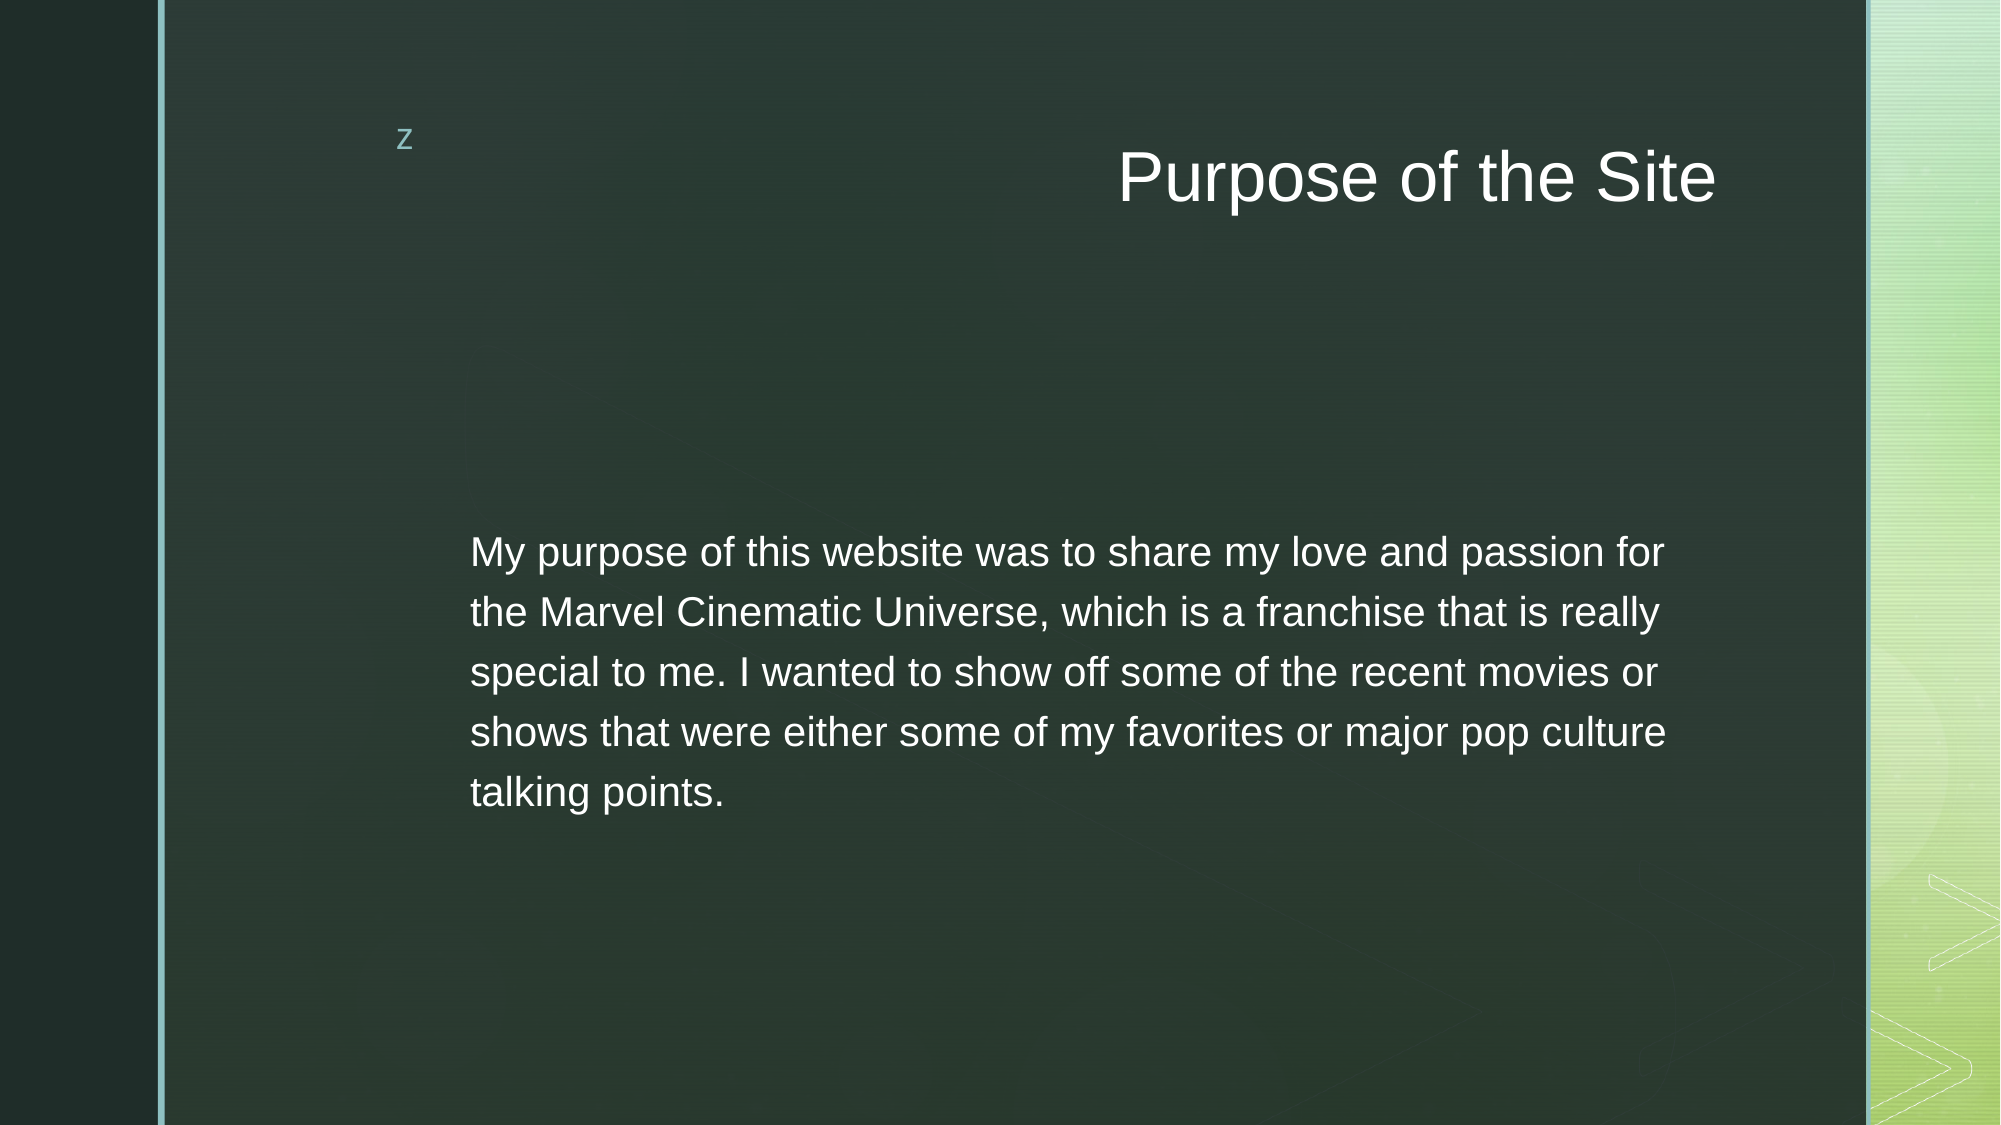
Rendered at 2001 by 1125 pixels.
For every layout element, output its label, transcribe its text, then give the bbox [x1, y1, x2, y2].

list My purpose of this website was to share my love and passion for the Marvel Cinematic Universe, which is a franchise that is really special to me. I wanted to show off some of the recent movies or shows that were either some of my favorites or major pop culture talking points. [454, 336, 1734, 993]
picture [1871, 0, 2001, 1125]
title Purpose of the Site [428, 132, 1734, 310]
